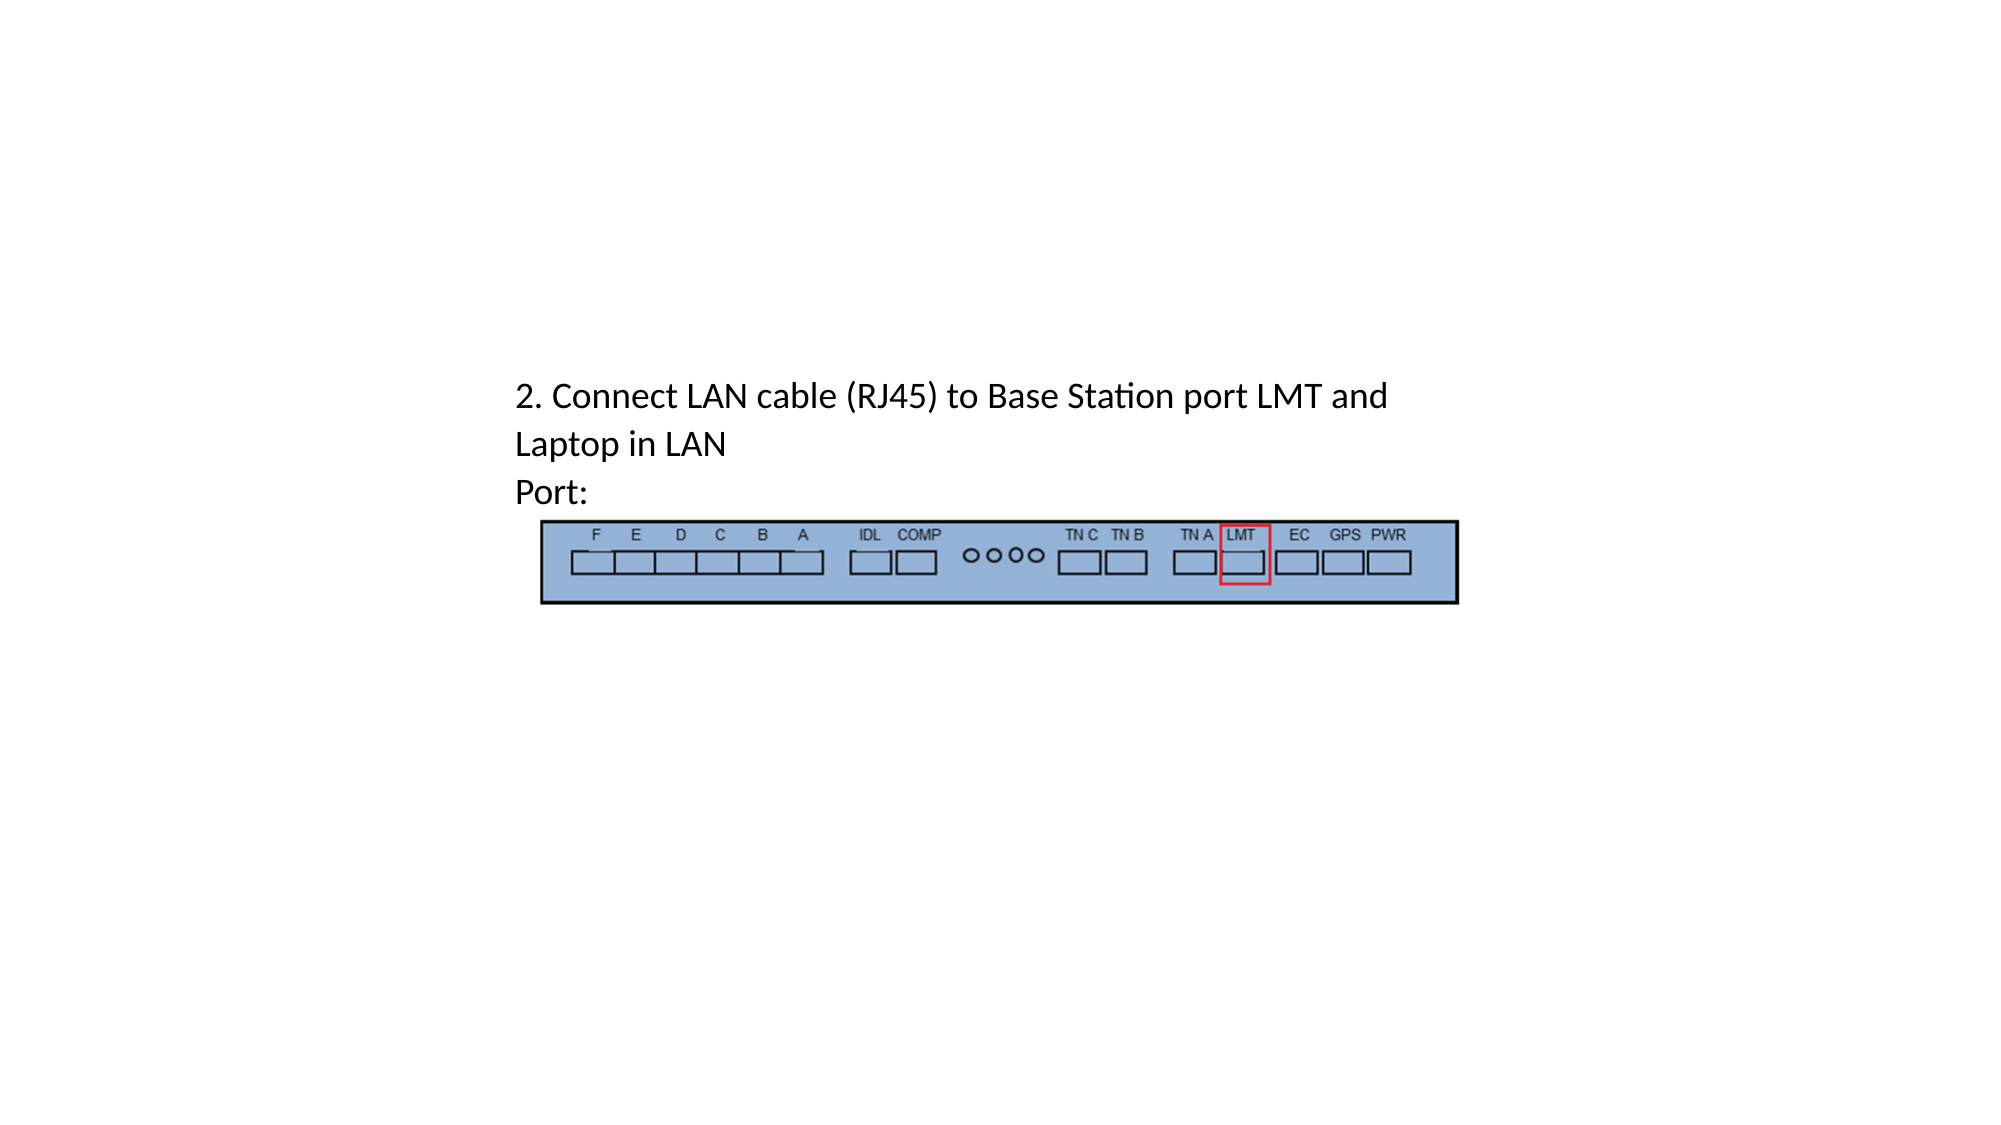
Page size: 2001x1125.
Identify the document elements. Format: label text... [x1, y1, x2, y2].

picture [540, 519, 1460, 606]
text_box 2. Connect LAN cable (RJ45) to Base Station port LMT and Laptop in LAN Port: [500, 360, 1500, 520]
